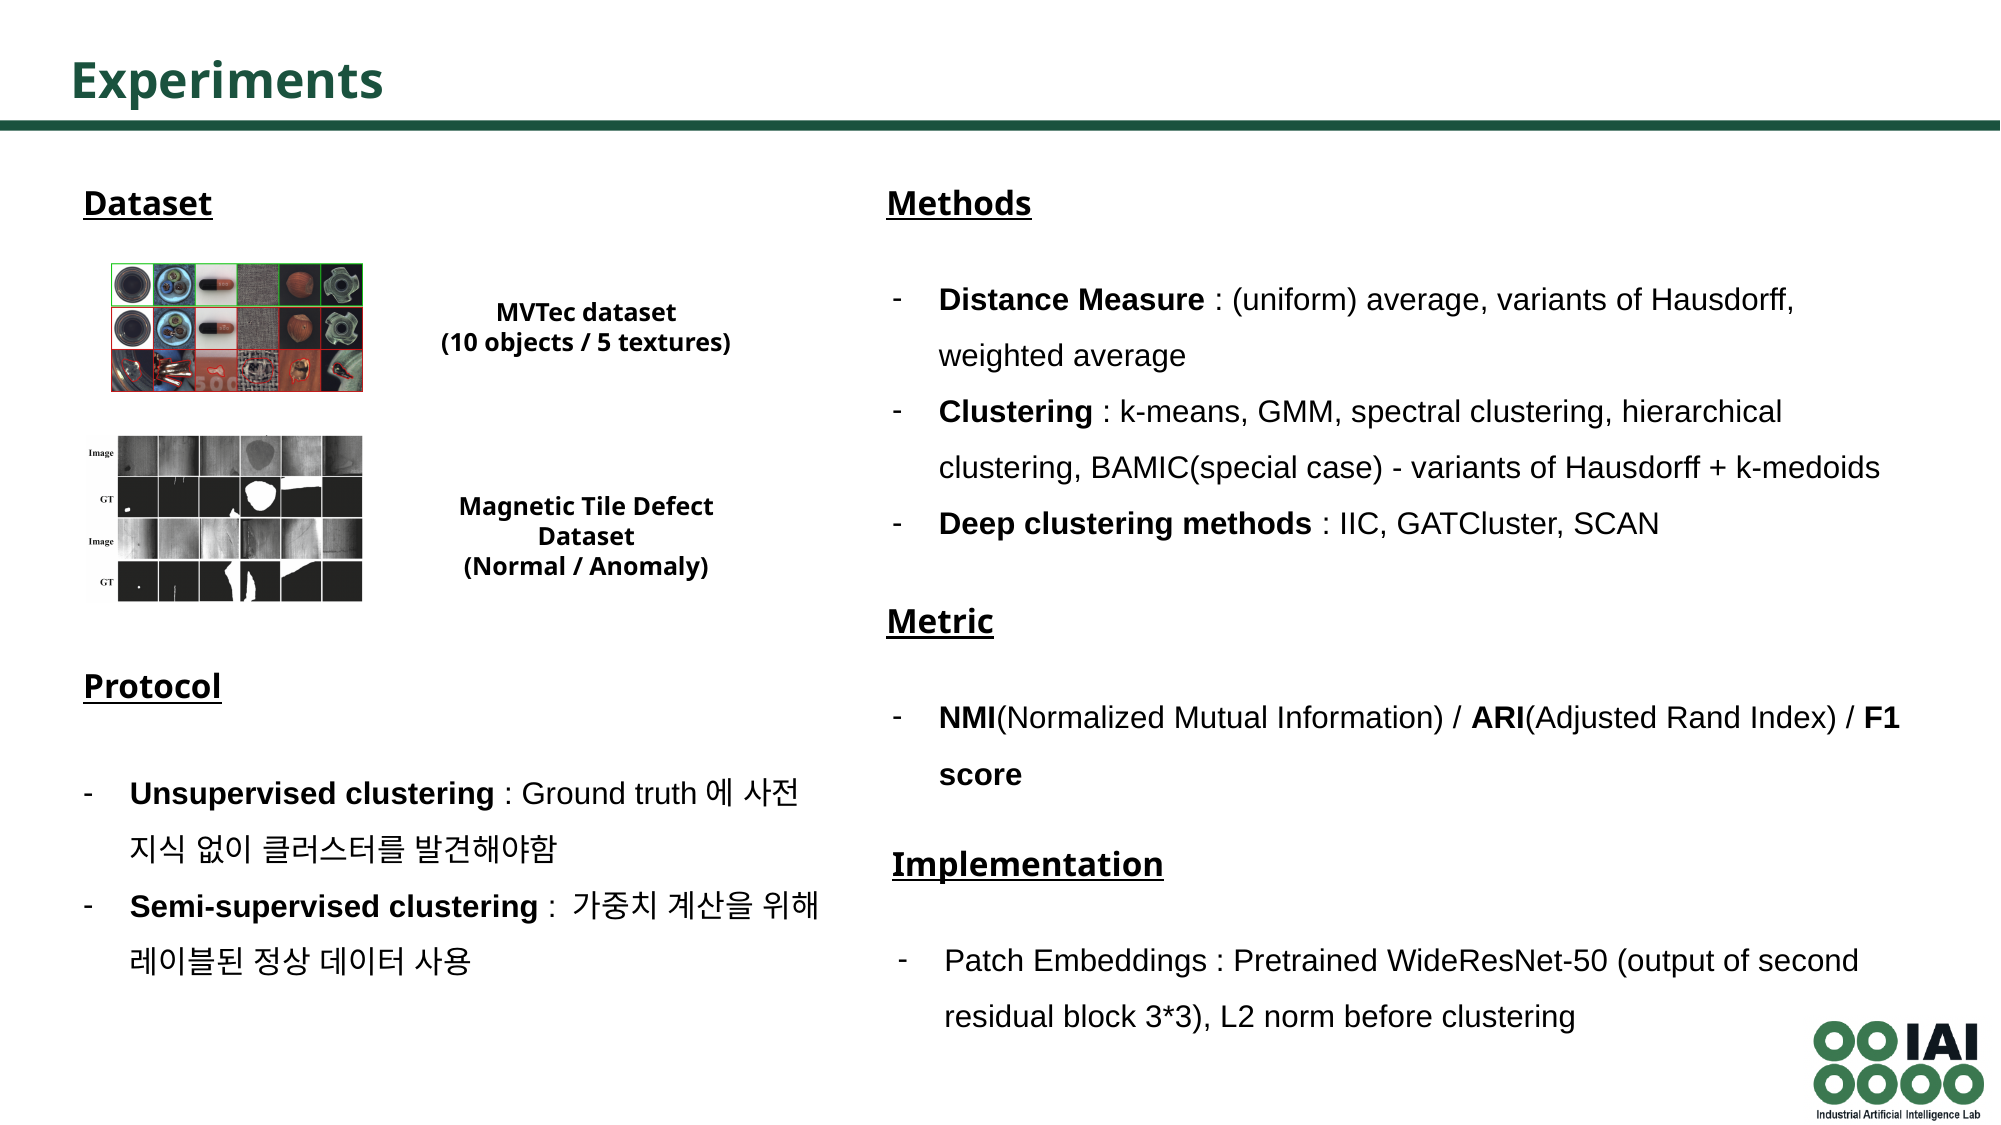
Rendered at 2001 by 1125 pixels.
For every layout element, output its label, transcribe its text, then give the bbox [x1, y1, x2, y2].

text_box Protocol [68, 658, 264, 714]
picture [1803, 1015, 1992, 1125]
text_box Dataset [68, 174, 264, 230]
text_box Patch Embeddings : Pretrained WideResNet-50 (output of second residual block 3*3), L2 norm before clustering [882, 914, 1946, 1042]
text_box Methods [871, 174, 1068, 230]
text_box NMI(Normalized Mutual Information) / ARI(Adjusted Rand Index) / F1 score [877, 671, 1941, 799]
picture [86, 435, 363, 603]
text_box Unsupervised clustering : Ground truth에 사전 지식 없이 클러스터를 발견해야함 Semi-supervised clustering : 가중치 계산을 위해 레이블된 정상 데이터 사용 [68, 747, 847, 987]
title Experiments [68, 46, 1033, 237]
text_box Implementation [877, 835, 1242, 891]
text_box Distance Measure : (uniform) average, variants of Hausdorff, weighted average Clustering : k-means, GMM, spectral clustering, hierarchical clustering, BAMIC(special case) - variants of Hausdorff + k-medoids Deep clustering methods : IIC, GATCluster, SCAN [877, 252, 1941, 549]
text_box MVTec dataset (10 objects / 5 textures) [421, 289, 752, 365]
text_box Metric [871, 592, 1068, 648]
picture [111, 263, 363, 392]
text_box Magnetic Tile Defect Dataset (Normal / Anomaly) [392, 483, 781, 588]
